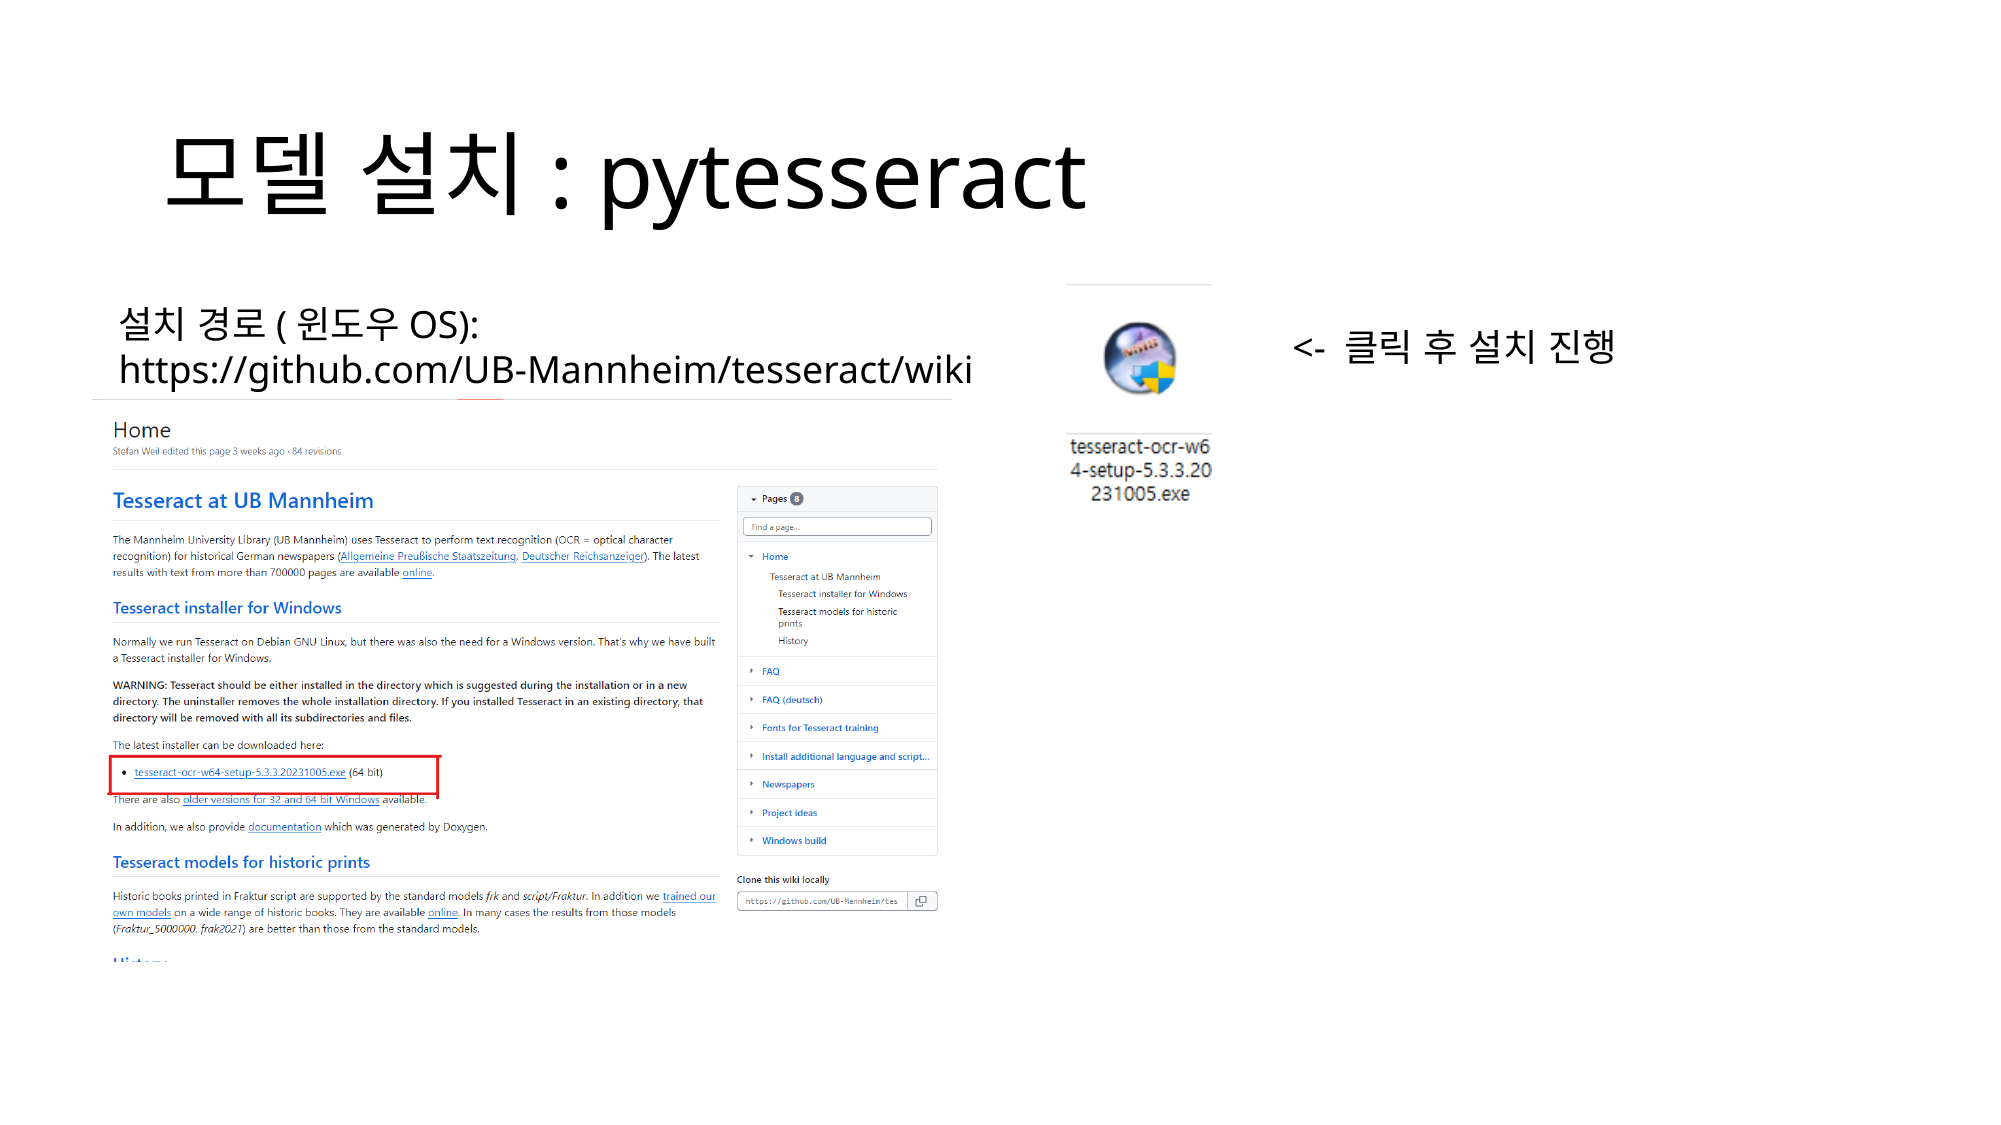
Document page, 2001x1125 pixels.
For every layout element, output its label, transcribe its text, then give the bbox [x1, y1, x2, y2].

picture [92, 399, 952, 962]
text_box 모델 설치: pytesseract [148, 110, 1212, 235]
picture [1066, 284, 1212, 515]
text_box 설치 경로(윈도우OS): https://github.com/UB-Mannheim/tesseract/wiki [103, 293, 1066, 399]
text_box <- 클릭 후 설치 진행 [1277, 316, 1633, 376]
